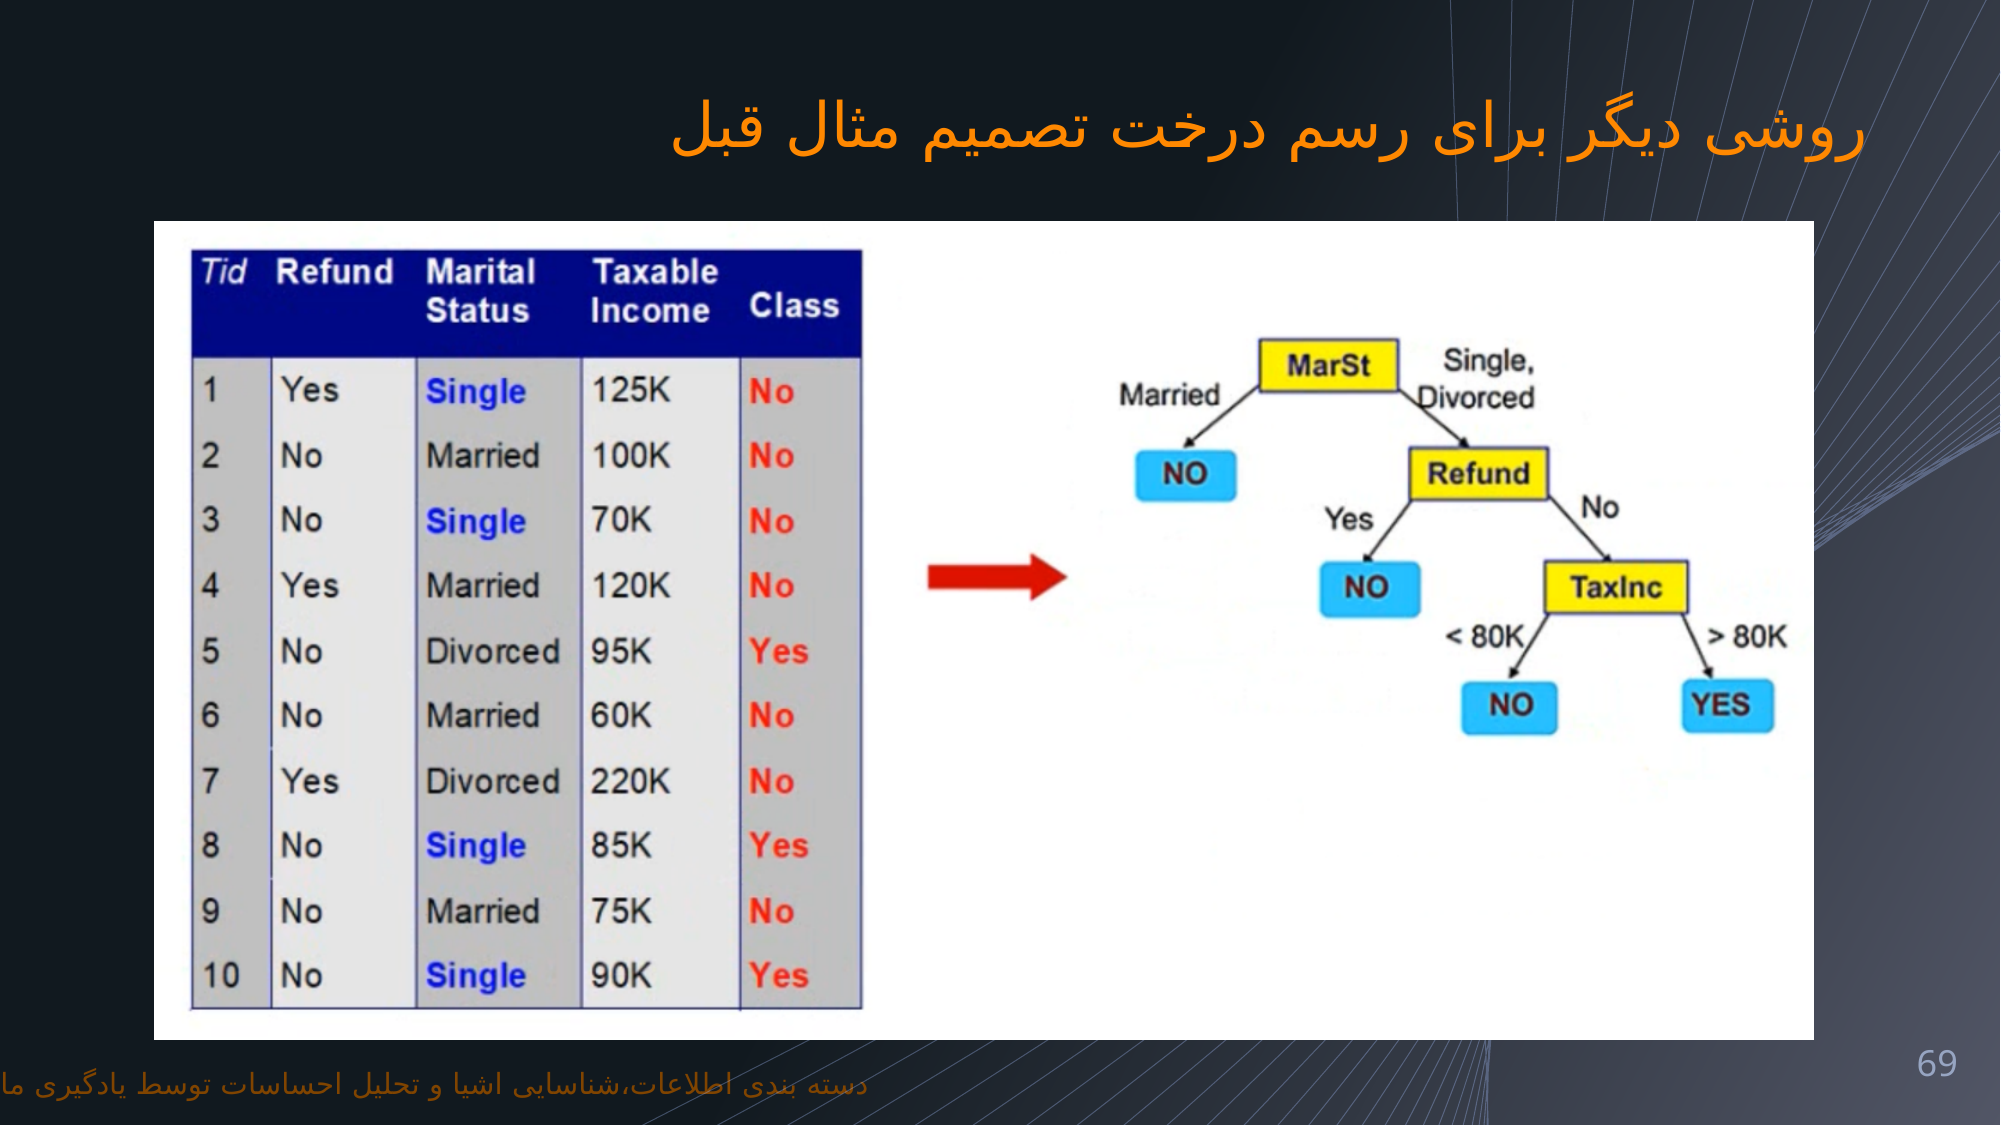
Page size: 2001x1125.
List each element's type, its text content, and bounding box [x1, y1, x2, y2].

slide_number 69 [1838, 1022, 1959, 1109]
picture [153, 221, 1814, 1041]
title روشی دیگر برای رسم درخت تصمیم مثال قبل [388, 93, 1869, 199]
